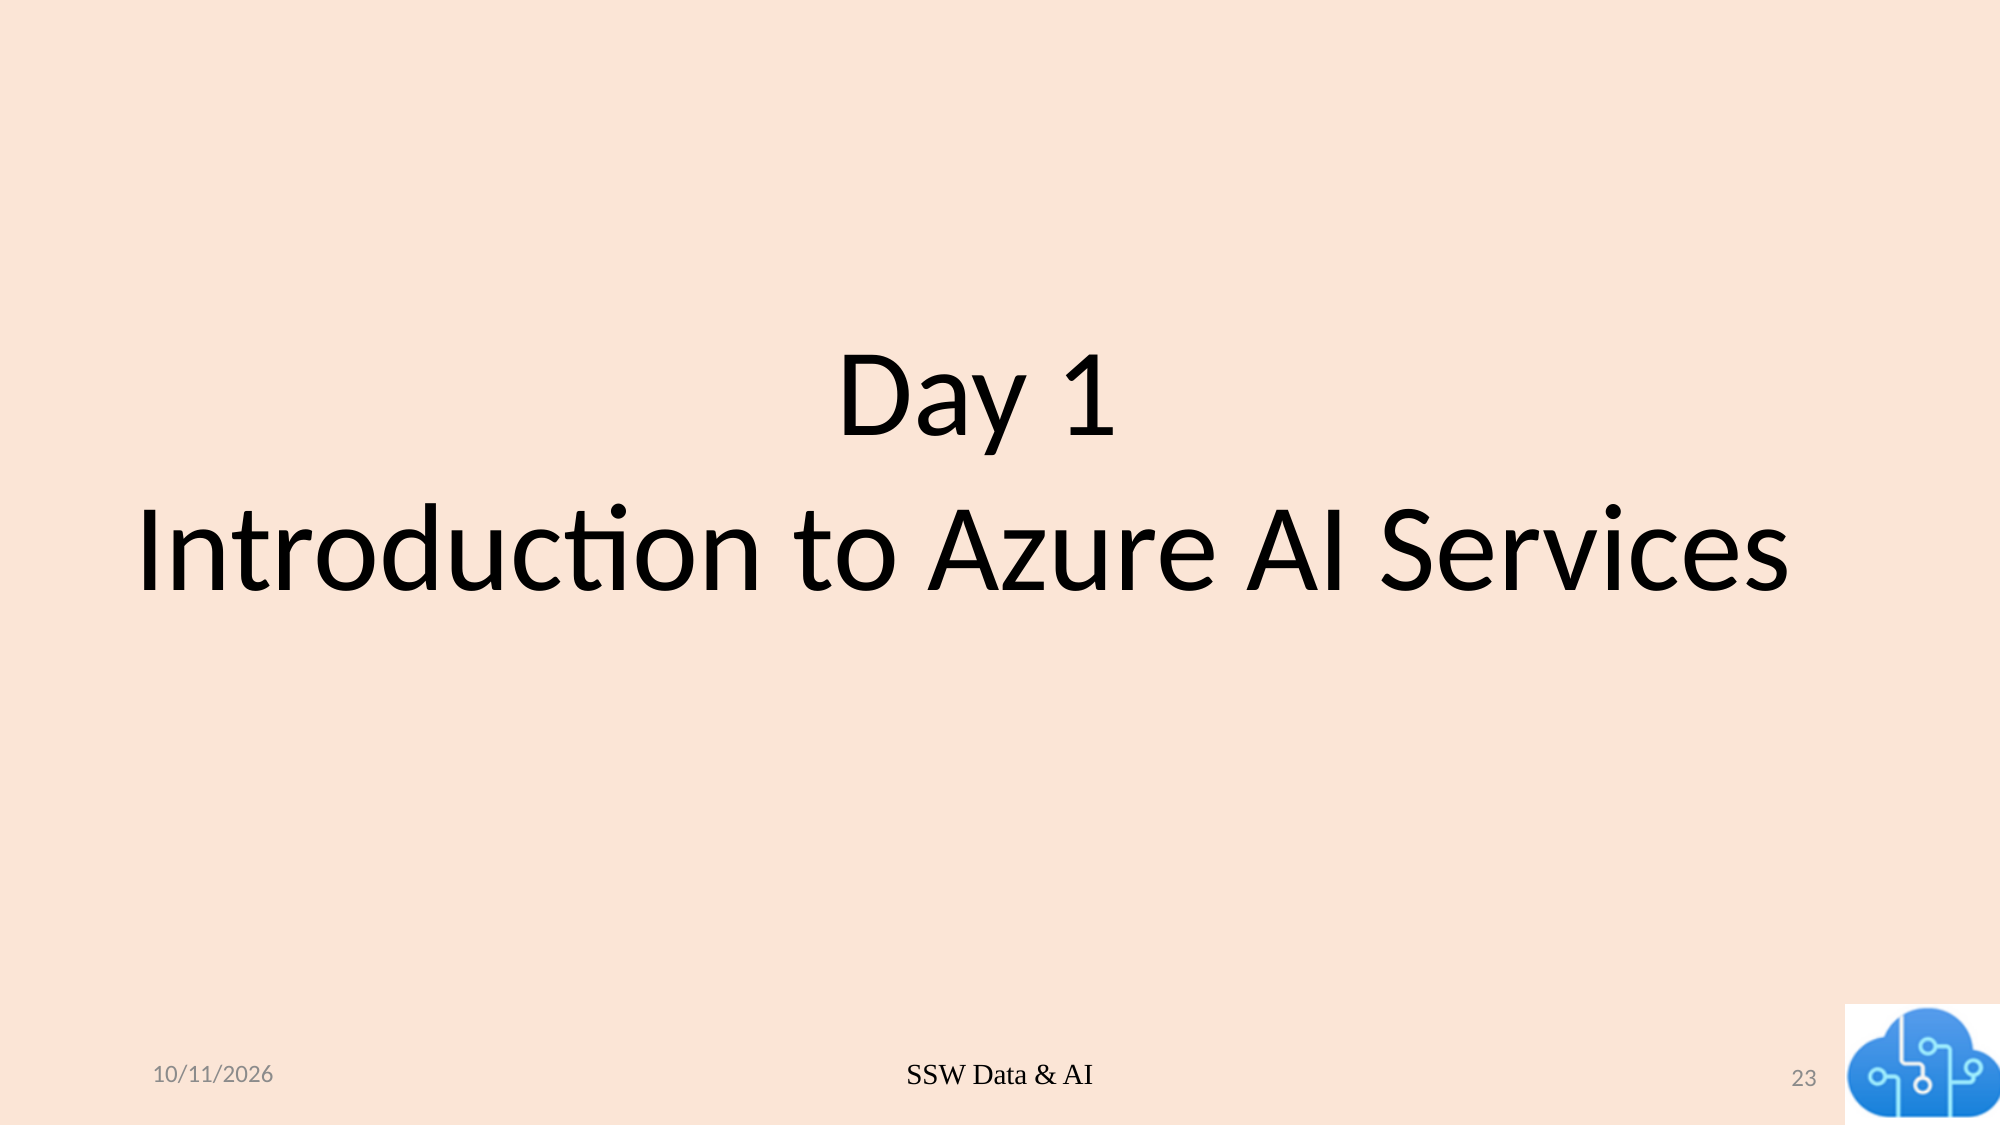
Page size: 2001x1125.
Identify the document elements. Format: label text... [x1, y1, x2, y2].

text_box Day 1 Introduction to Azure AI Services [90, 319, 1866, 633]
footer SSW Data & AI [662, 1042, 1338, 1103]
slide_number 23 [1381, 1046, 1832, 1106]
picture [1845, 1004, 2000, 1125]
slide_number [137, 1042, 588, 1103]
